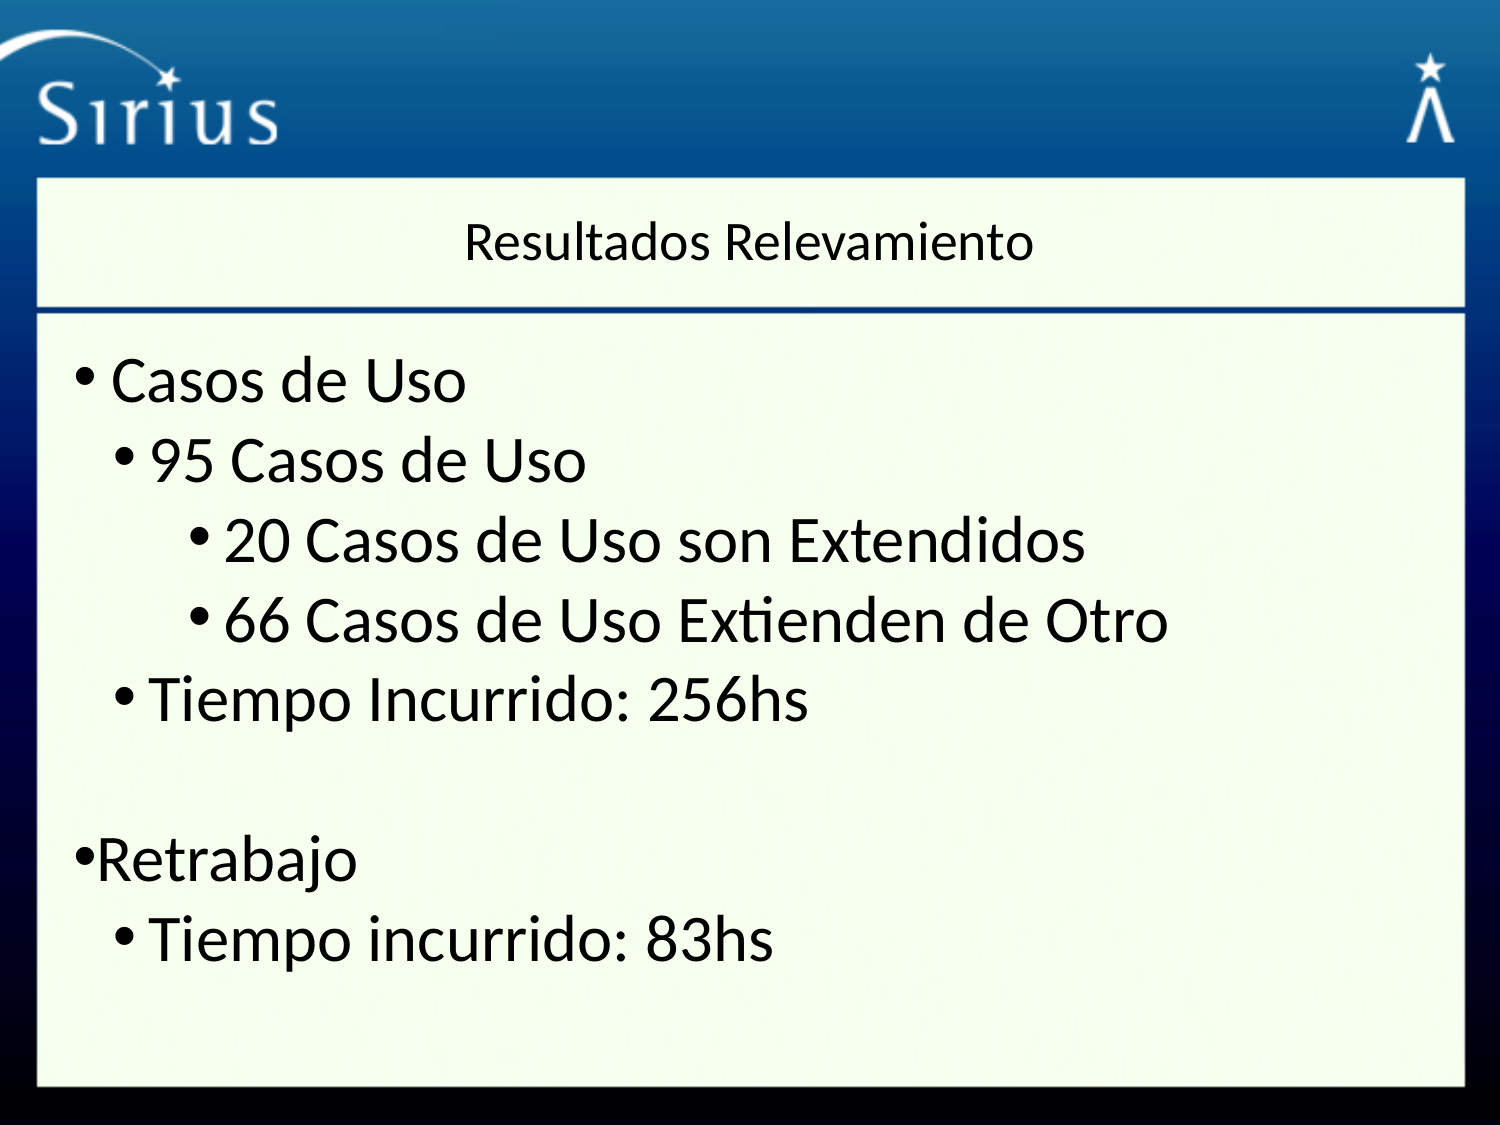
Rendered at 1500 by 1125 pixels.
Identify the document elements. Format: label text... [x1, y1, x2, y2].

title Resultados Relevamiento [75, 196, 1425, 279]
picture [0, 0, 1500, 1125]
text_box Casos de Uso 95 Casos de Uso 20 Casos de Uso son Extendidos 66 Casos de Uso Extienden de Otro Tiempo Incurrido: 256hs Retrabajo Tiempo incurrido: 83hs [58, 328, 1418, 983]
